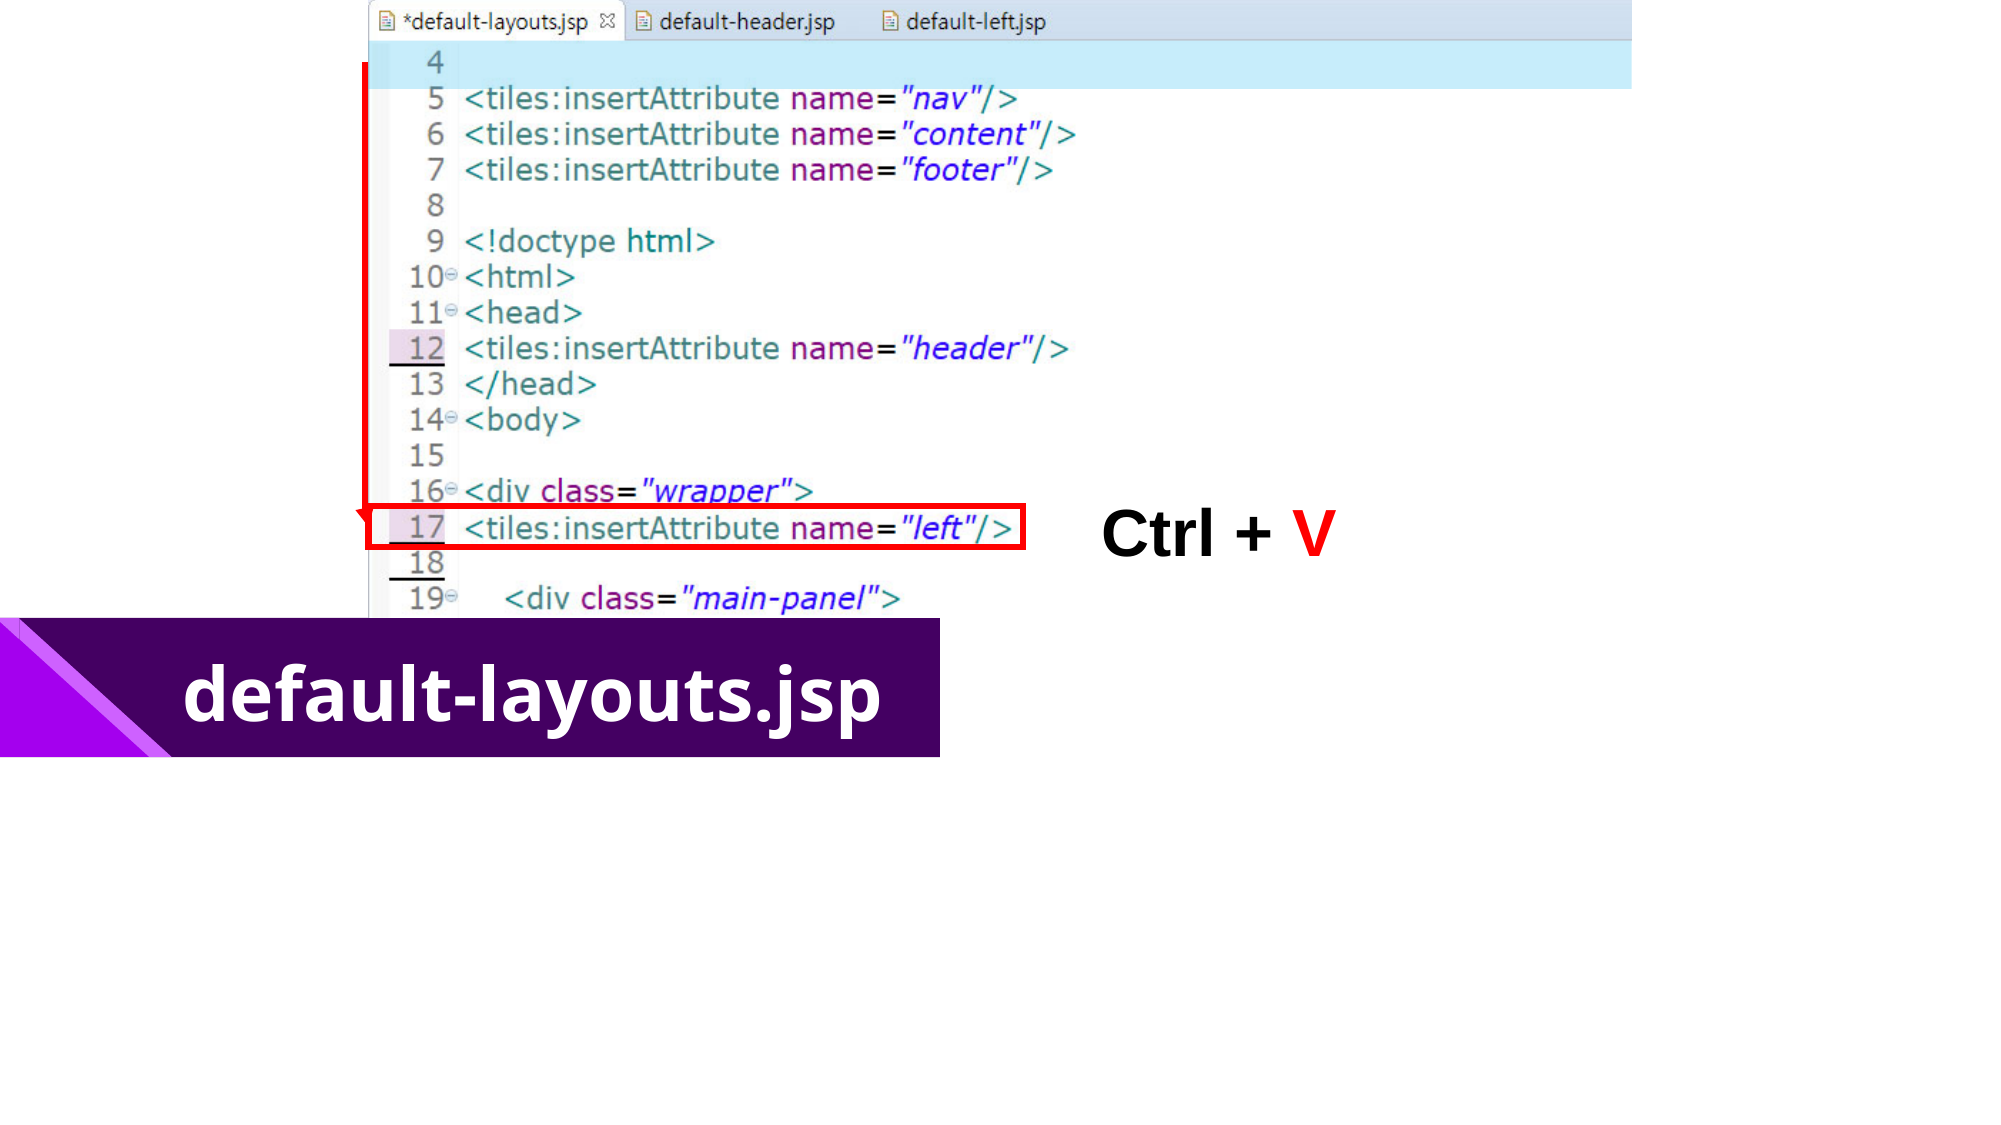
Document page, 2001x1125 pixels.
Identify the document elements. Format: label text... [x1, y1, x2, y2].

text_box [0, 617, 941, 758]
picture [368, 0, 1632, 618]
text_box default-layouts.jsp [172, 639, 898, 745]
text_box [0, 617, 172, 757]
